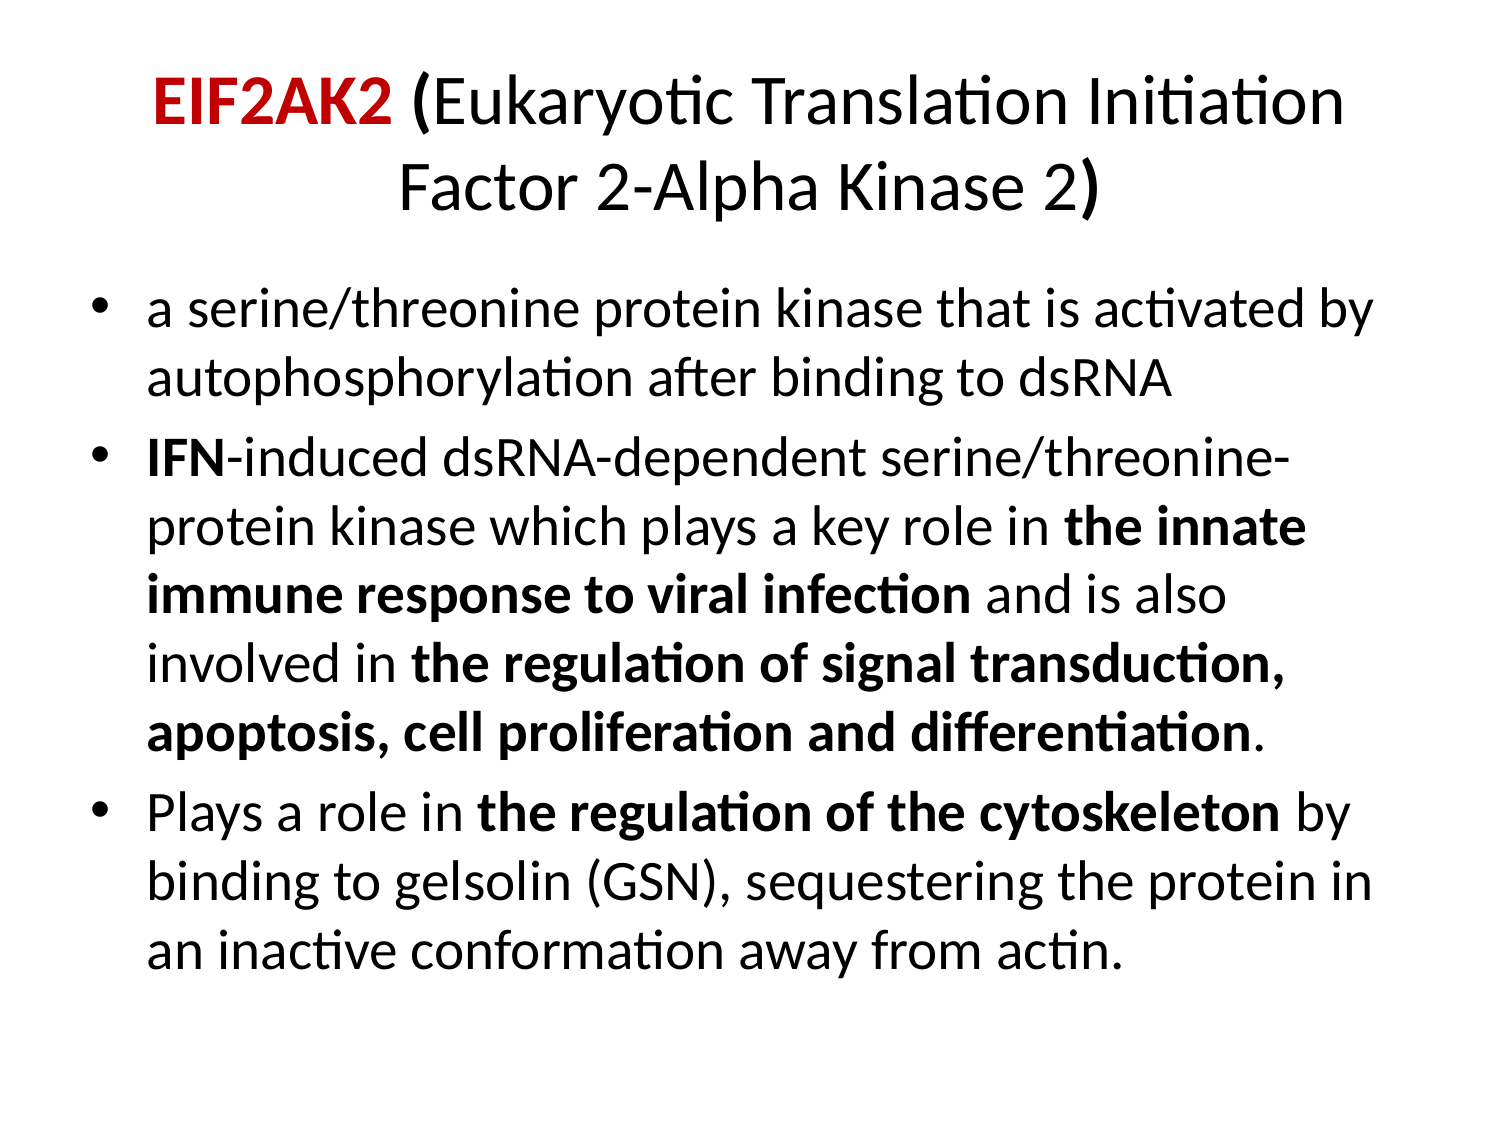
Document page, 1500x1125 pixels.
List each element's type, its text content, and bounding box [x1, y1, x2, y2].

list a serine/threonine protein kinase that is activated by autophosphorylation after binding to dsRNA IFN-induced dsRNA-dependent serine/threonine-protein kinase which plays a key role in the innate immune response to viral infection and is also involved in the regulation of signal transduction, apoptosis, cell proliferation and differentiation. Plays a role in the regulation of the cytoskeleton by binding to gelsolin (GSN), sequestering the protein in an inactive conformation away from actin. [75, 262, 1425, 1005]
title EIF2AK2 (Eukaryotic Translation Initiation Factor 2-Alpha Kinase 2) [75, 45, 1425, 233]
